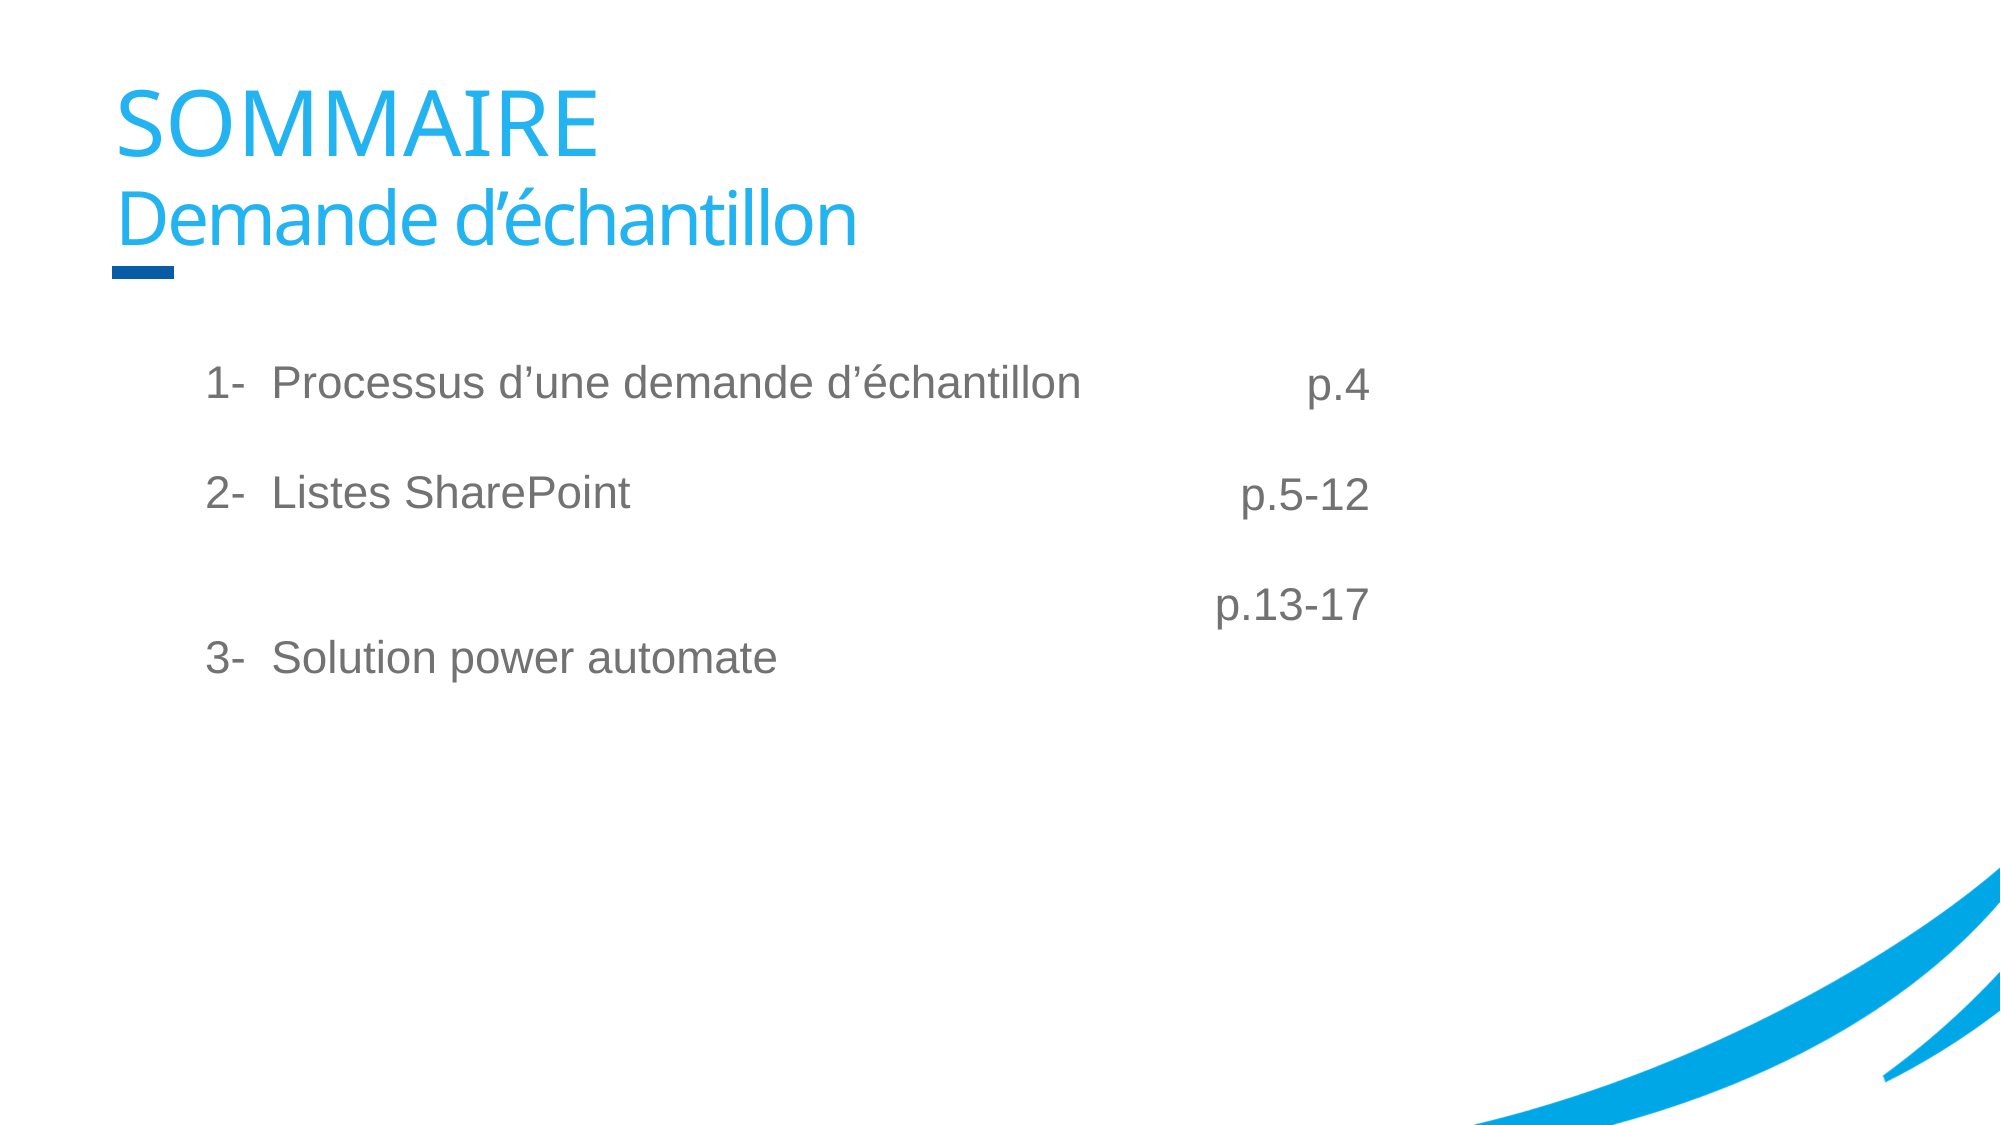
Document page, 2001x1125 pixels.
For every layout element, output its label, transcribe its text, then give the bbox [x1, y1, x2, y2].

list Demande d’échantillon [100, 172, 1683, 277]
picture [1616, 904, 2000, 1125]
text_box p.4 p.5-12 p.13-17 [1110, 347, 1386, 637]
text_box 1- Processus d’une demande d’échantillon 2- Listes SharePoint 3- Solution power automate [190, 345, 1163, 690]
list SOMMAIRE [100, 69, 1683, 172]
picture [1413, 832, 2000, 1125]
